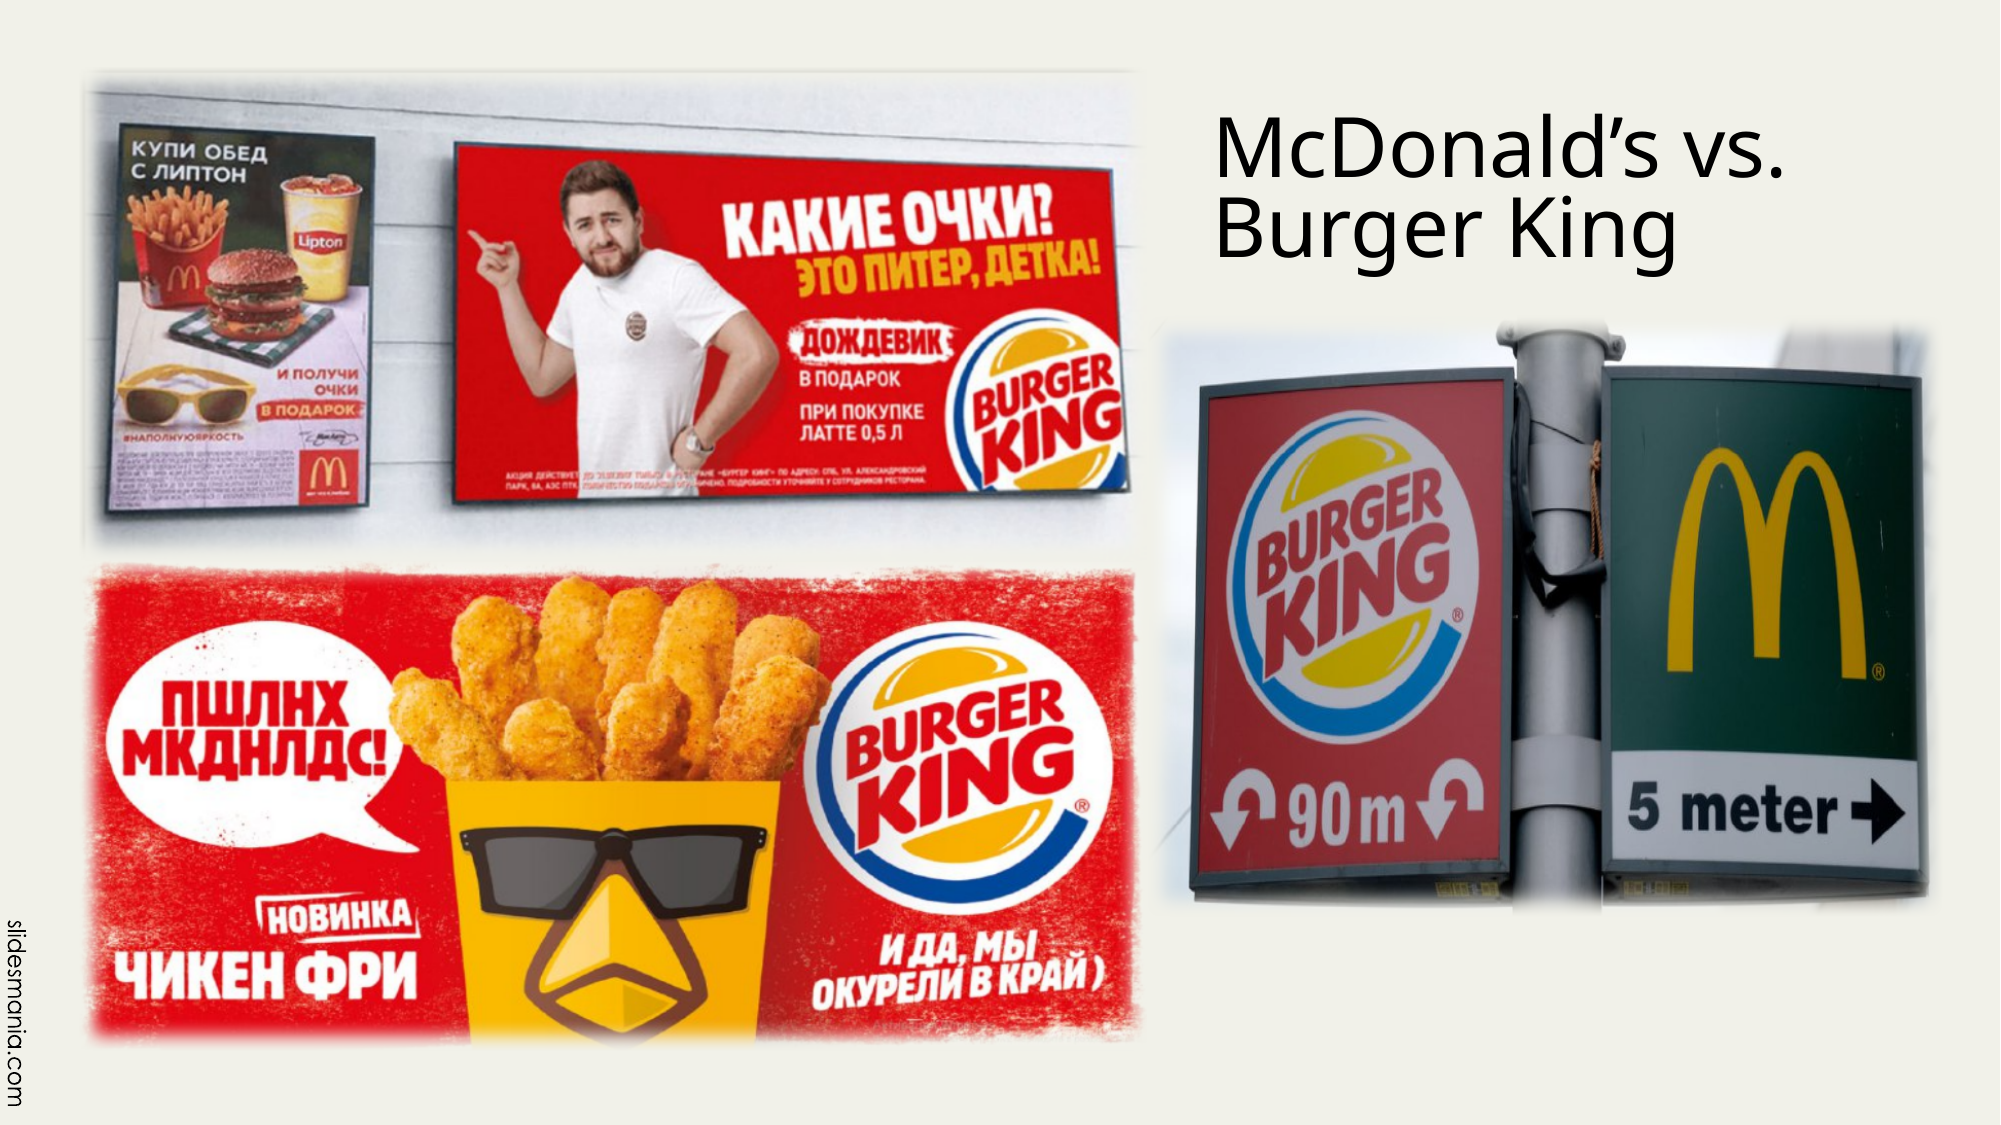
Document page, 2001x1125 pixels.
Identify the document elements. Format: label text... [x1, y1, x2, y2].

text_box McDonald’s vs. Burger King [1192, 67, 2000, 219]
picture [78, 67, 1943, 1052]
